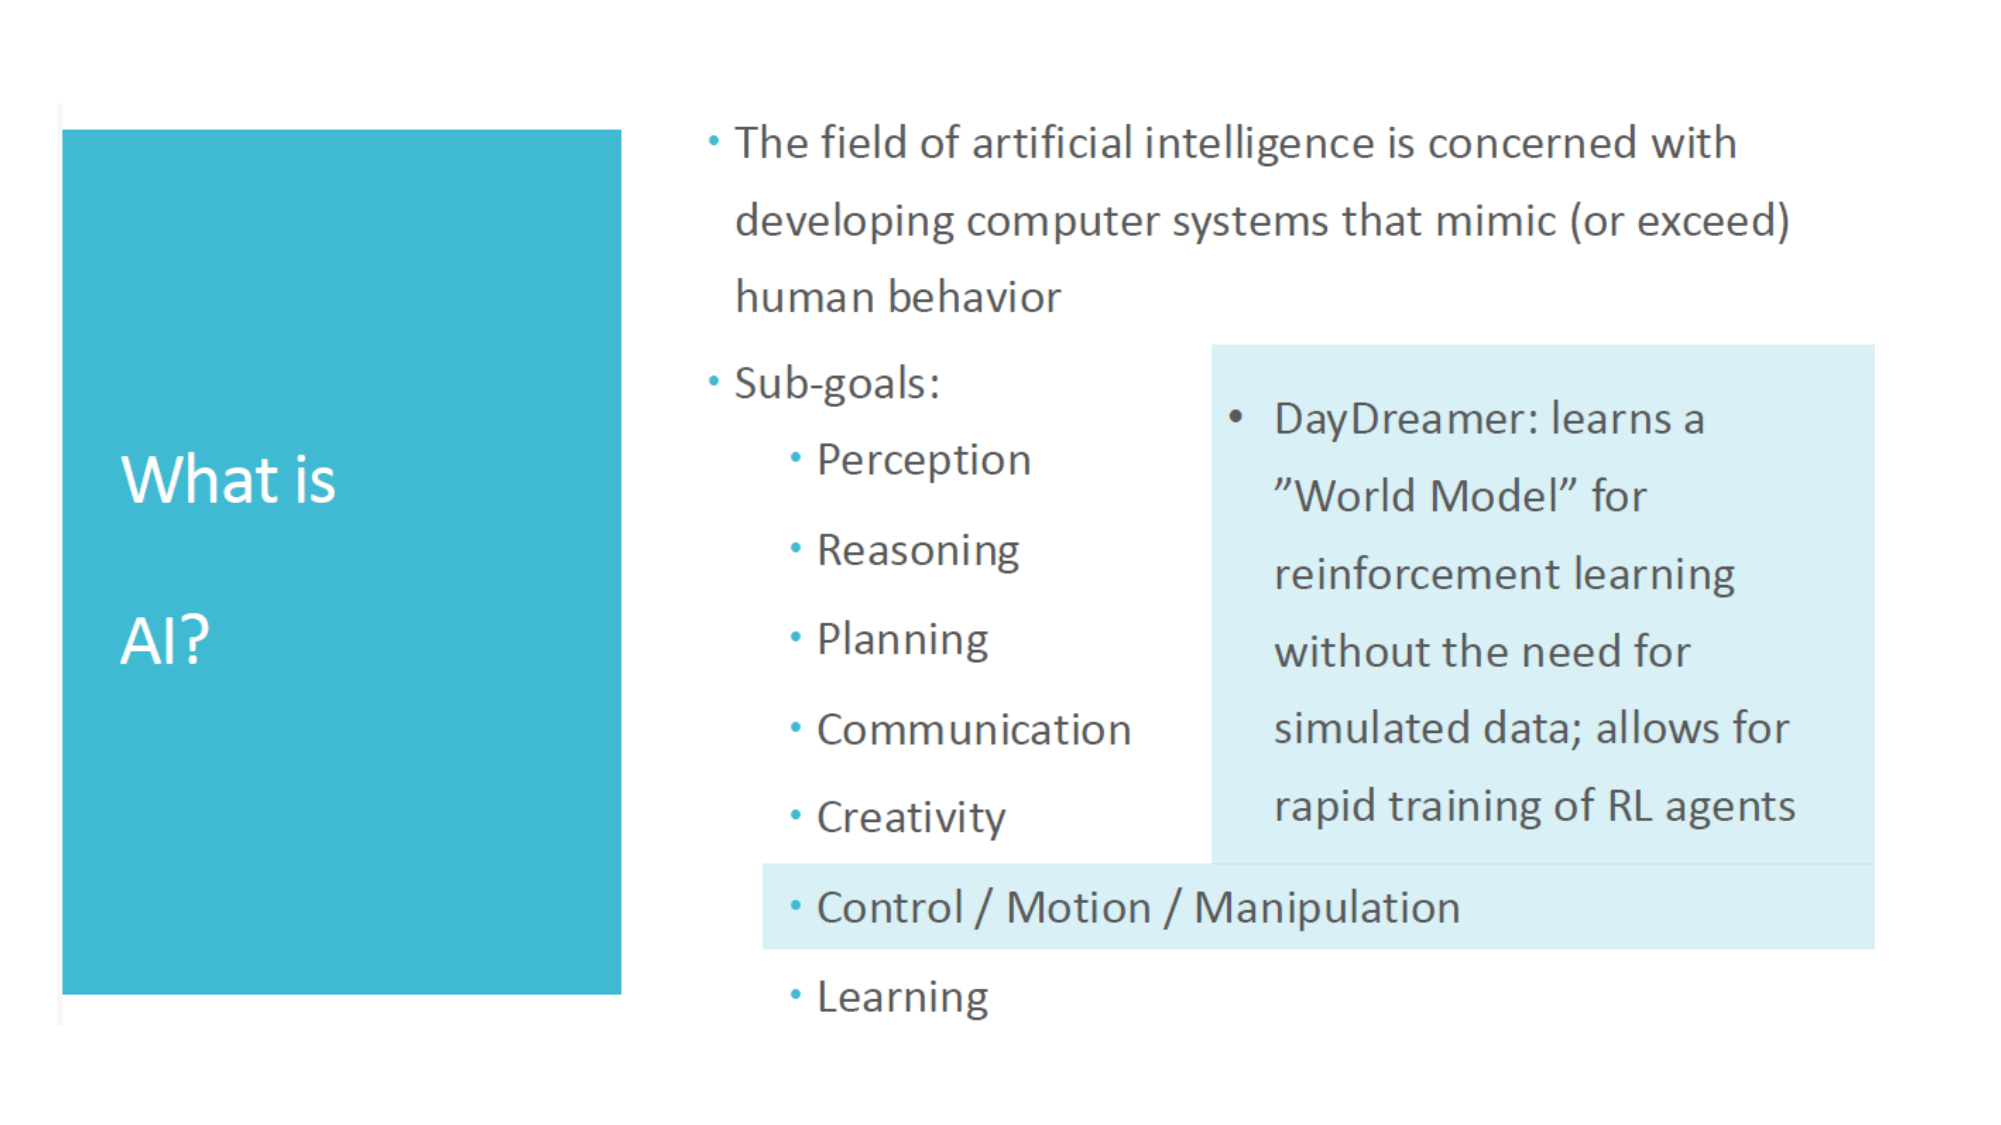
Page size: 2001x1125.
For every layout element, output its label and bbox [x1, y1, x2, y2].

picture [57, 103, 1940, 1026]
